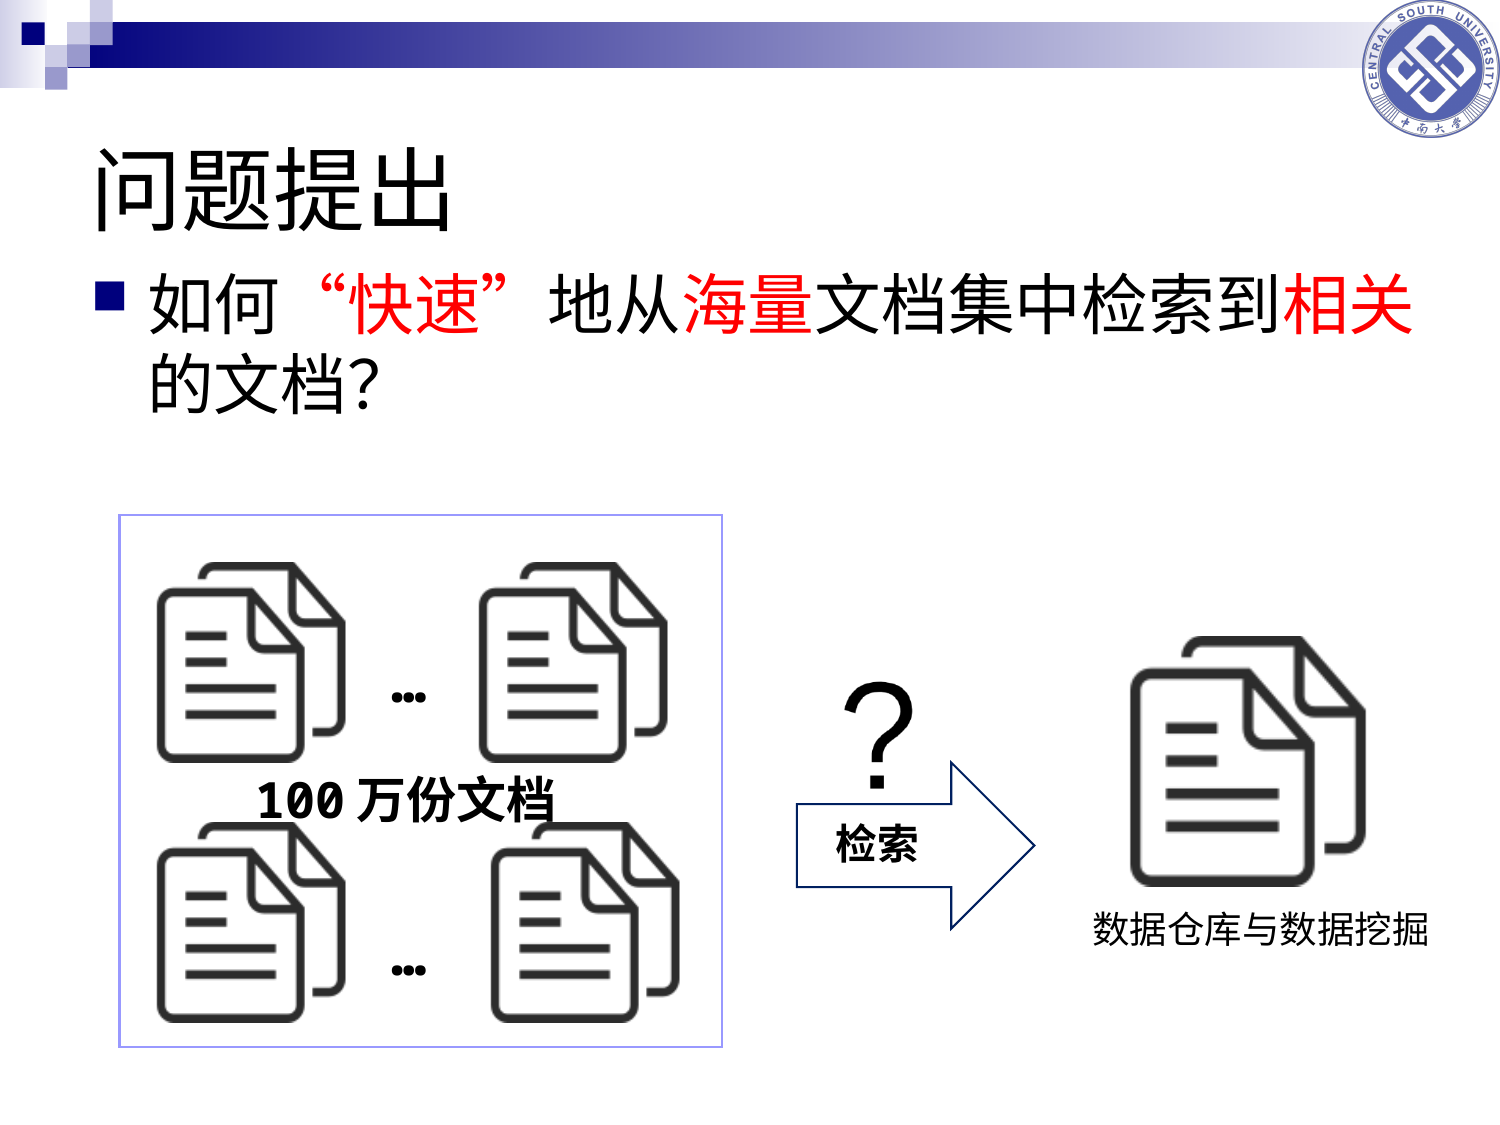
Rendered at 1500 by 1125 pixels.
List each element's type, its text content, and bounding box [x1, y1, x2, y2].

text_box … [376, 636, 442, 722]
picture [473, 562, 674, 763]
text_box 数据仓库与数据挖掘 [1077, 898, 1445, 959]
picture [1123, 636, 1374, 887]
picture [151, 822, 352, 1023]
title 问题提出 [75, 75, 1425, 300]
picture [485, 822, 686, 1023]
text_box [118, 514, 723, 1048]
text_box … [376, 909, 442, 995]
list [151, 562, 352, 763]
text_box [795, 760, 1036, 932]
text_box 检索 [820, 810, 935, 876]
text_box 如何“快速”地从海量文档集中检索到相关的文档？ [76, 255, 1447, 488]
picture [1362, 0, 1500, 138]
picture [822, 679, 934, 791]
